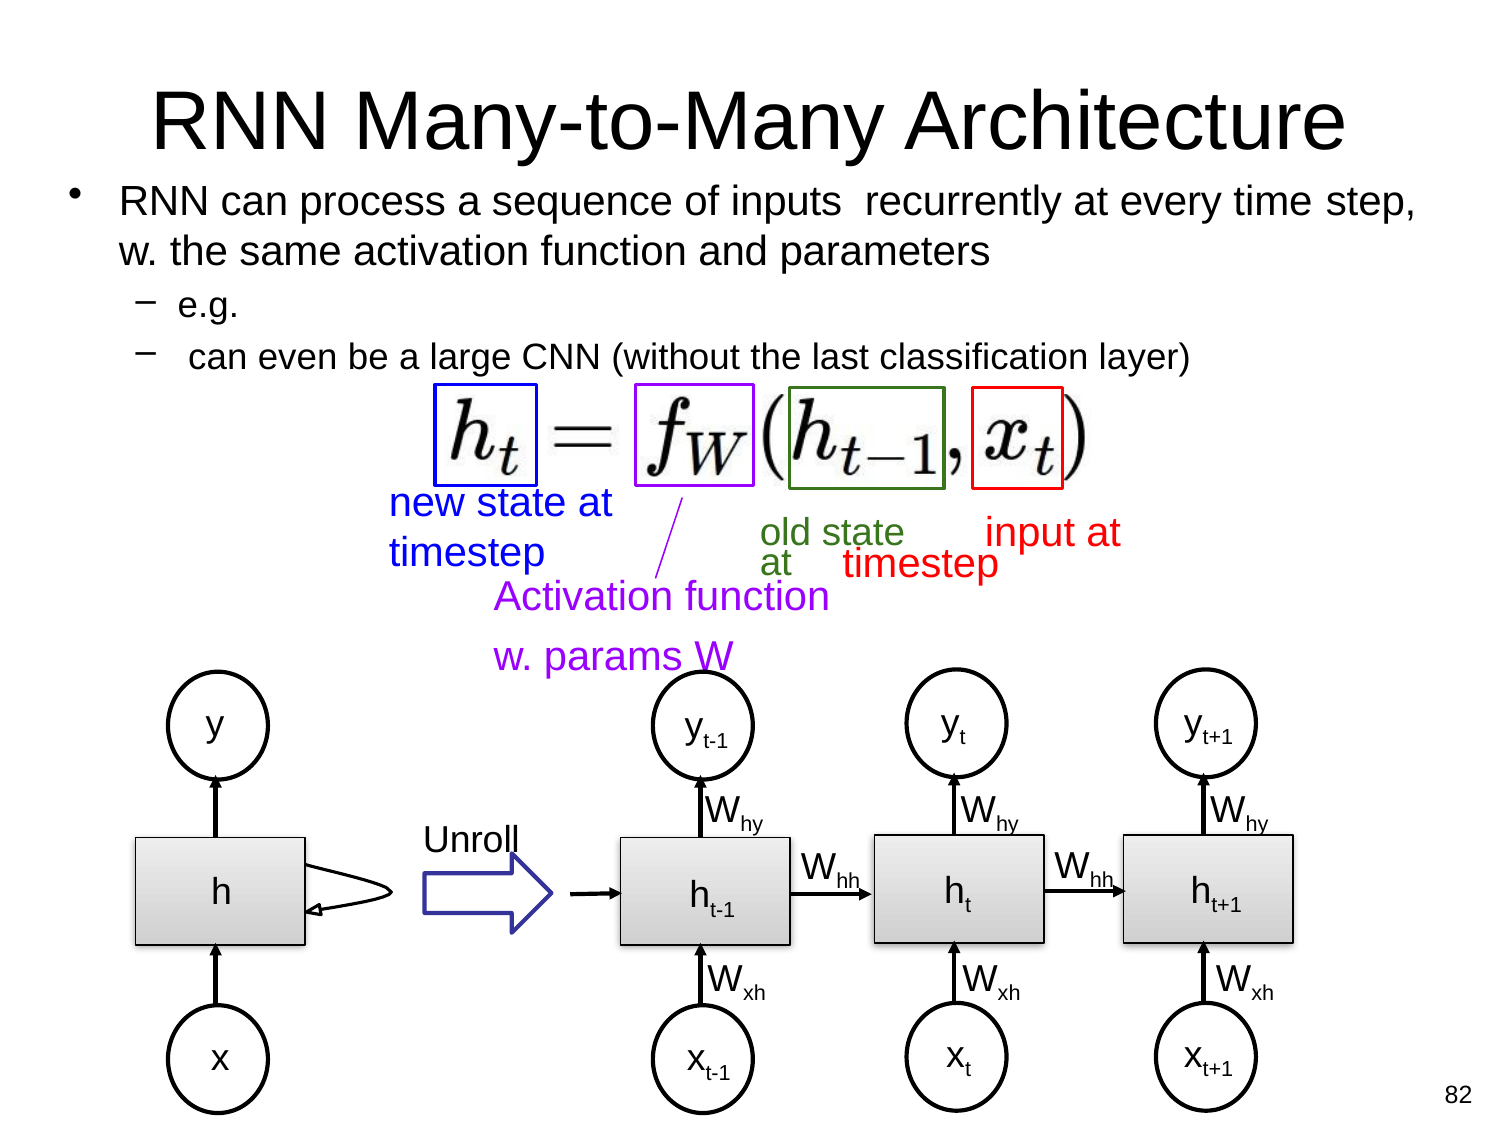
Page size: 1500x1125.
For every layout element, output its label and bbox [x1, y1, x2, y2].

slide_number [1137, 1070, 1488, 1112]
text_box [435, 384, 1289, 1114]
text_box [420, 814, 554, 935]
text_box [874, 669, 1294, 1111]
title [74, 44, 1426, 188]
text_box [135, 671, 392, 1114]
